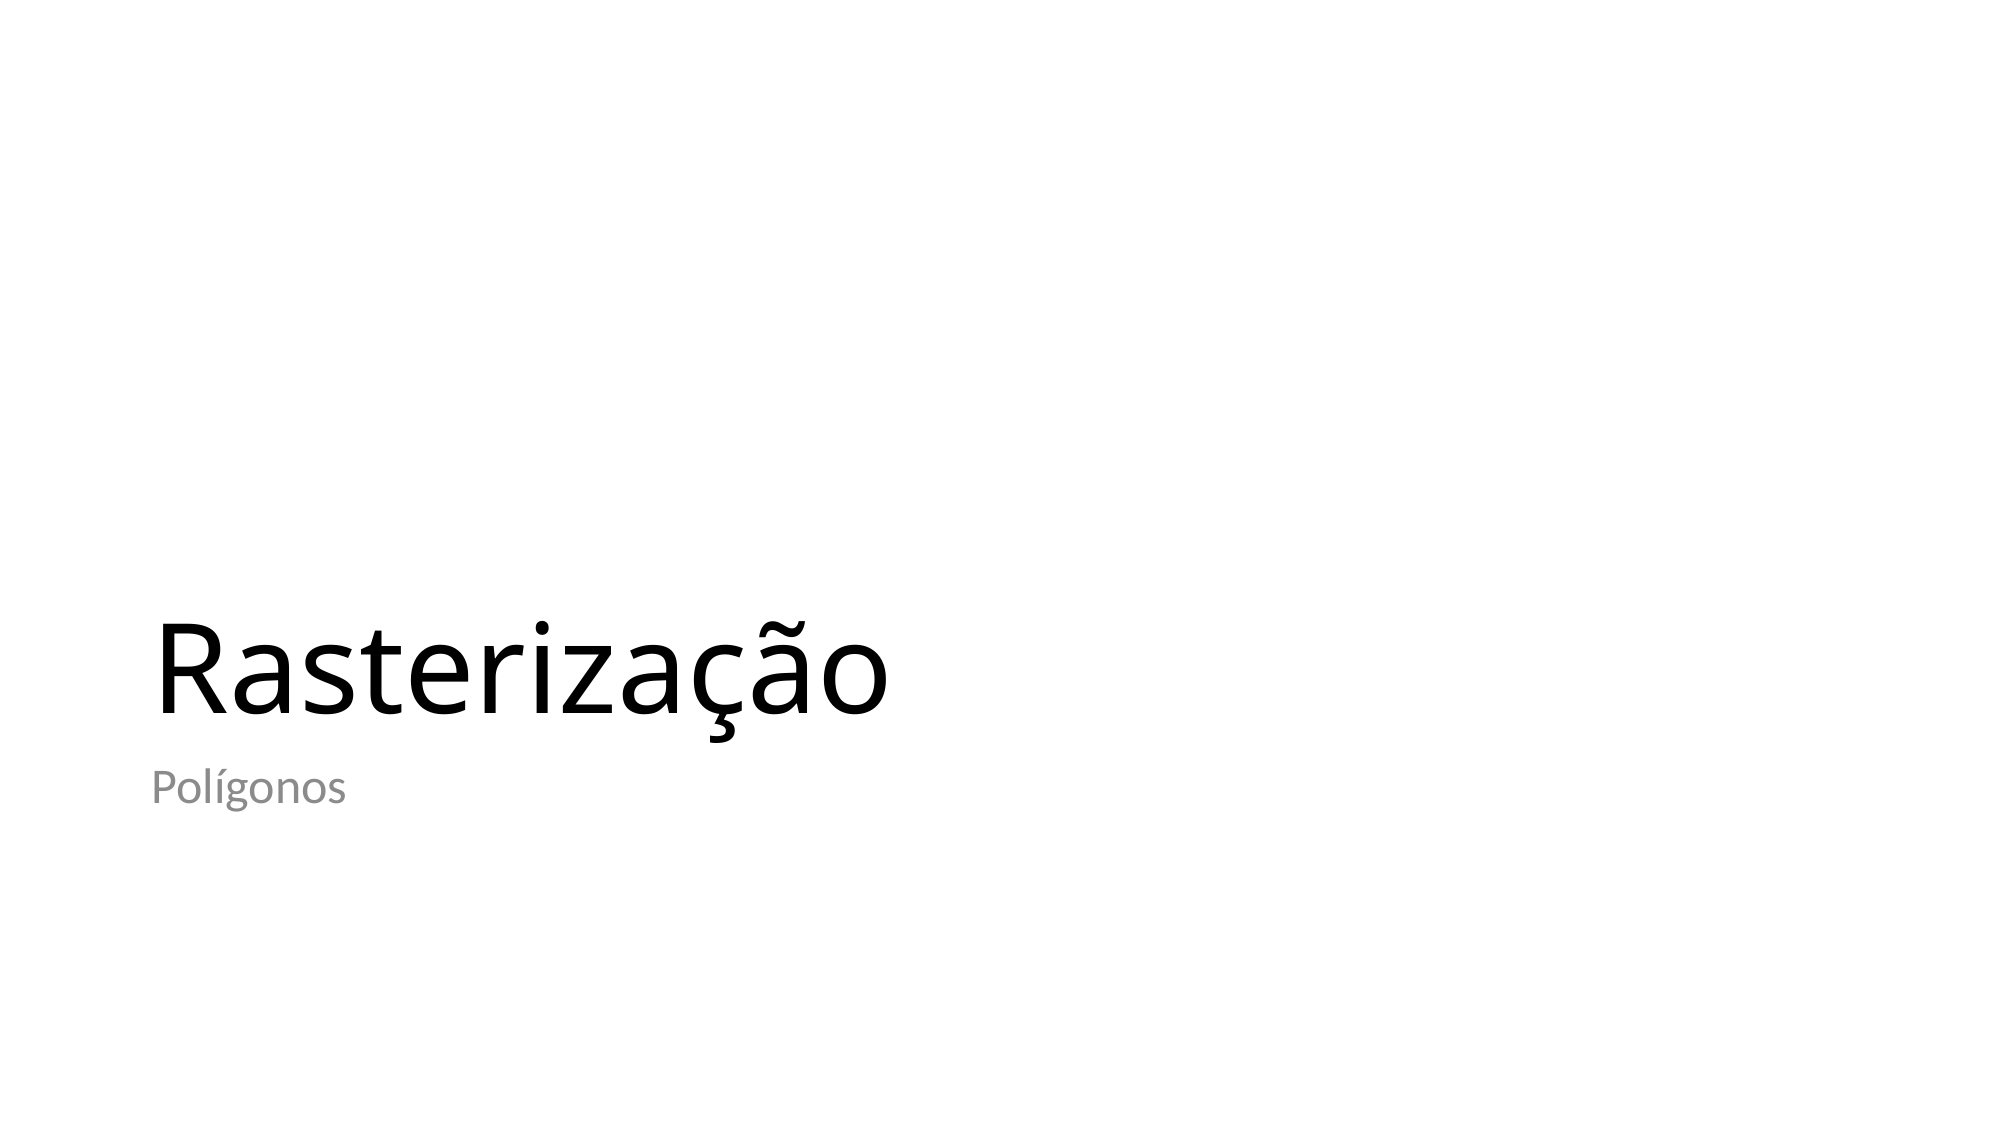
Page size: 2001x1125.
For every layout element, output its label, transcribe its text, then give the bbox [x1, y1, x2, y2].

title Rasterização [136, 280, 1862, 749]
list Polígonos [136, 752, 1862, 999]
